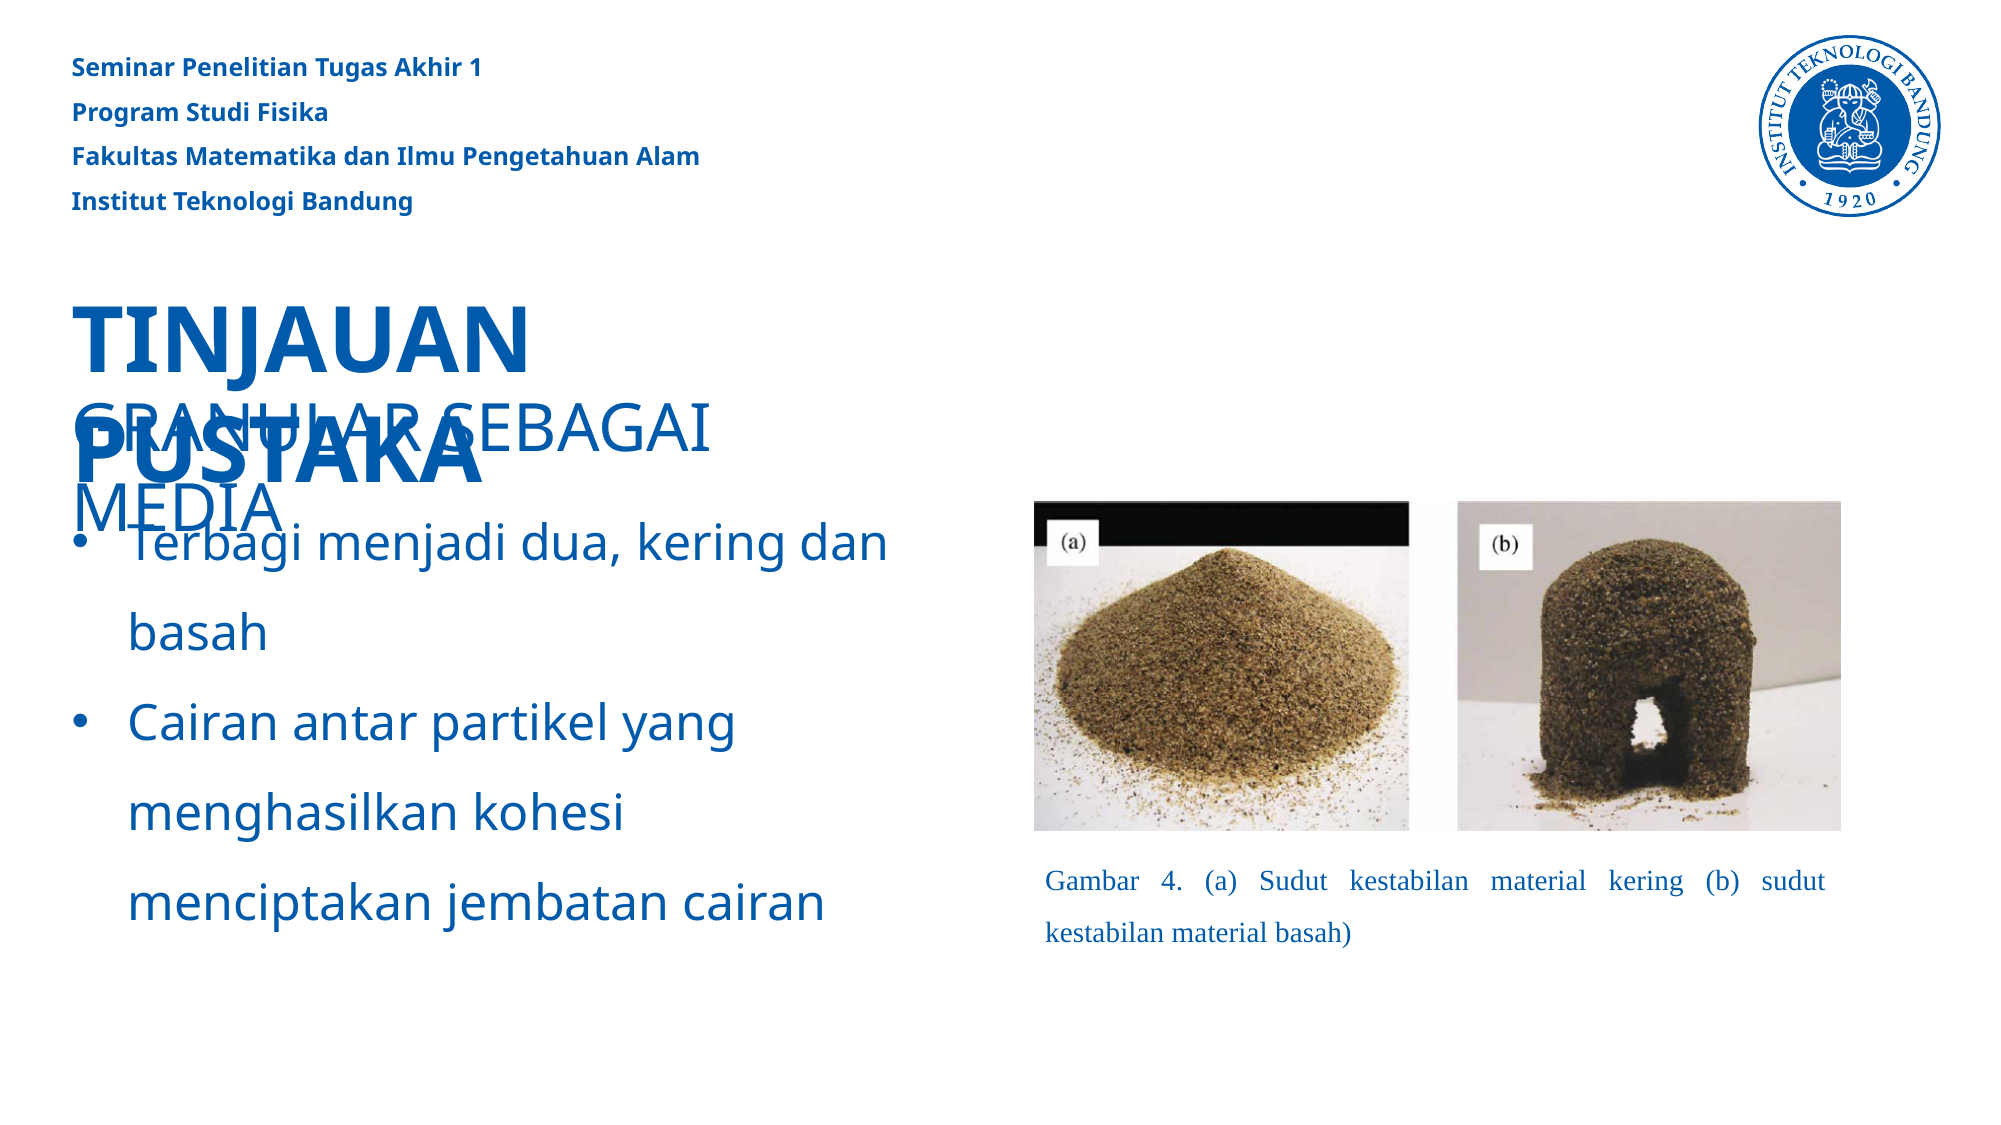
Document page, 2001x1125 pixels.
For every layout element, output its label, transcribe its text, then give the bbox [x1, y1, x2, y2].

picture [1029, 497, 1842, 837]
text_box Terbagi menjadi dua, kering dan basah Cairan antar partikel yang menghasilkan kohesi menciptakan jembatan cairan [56, 472, 908, 938]
text_box Gambar 4. (a) Sudut kestabilan material kering (b) sudut kestabilan material basah) [1030, 837, 1842, 956]
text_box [56, 28, 1944, 222]
text_box TINJAUAN PUSTAKA [56, 273, 985, 509]
text_box GRANULAR SEBAGAI MEDIA [56, 377, 908, 472]
